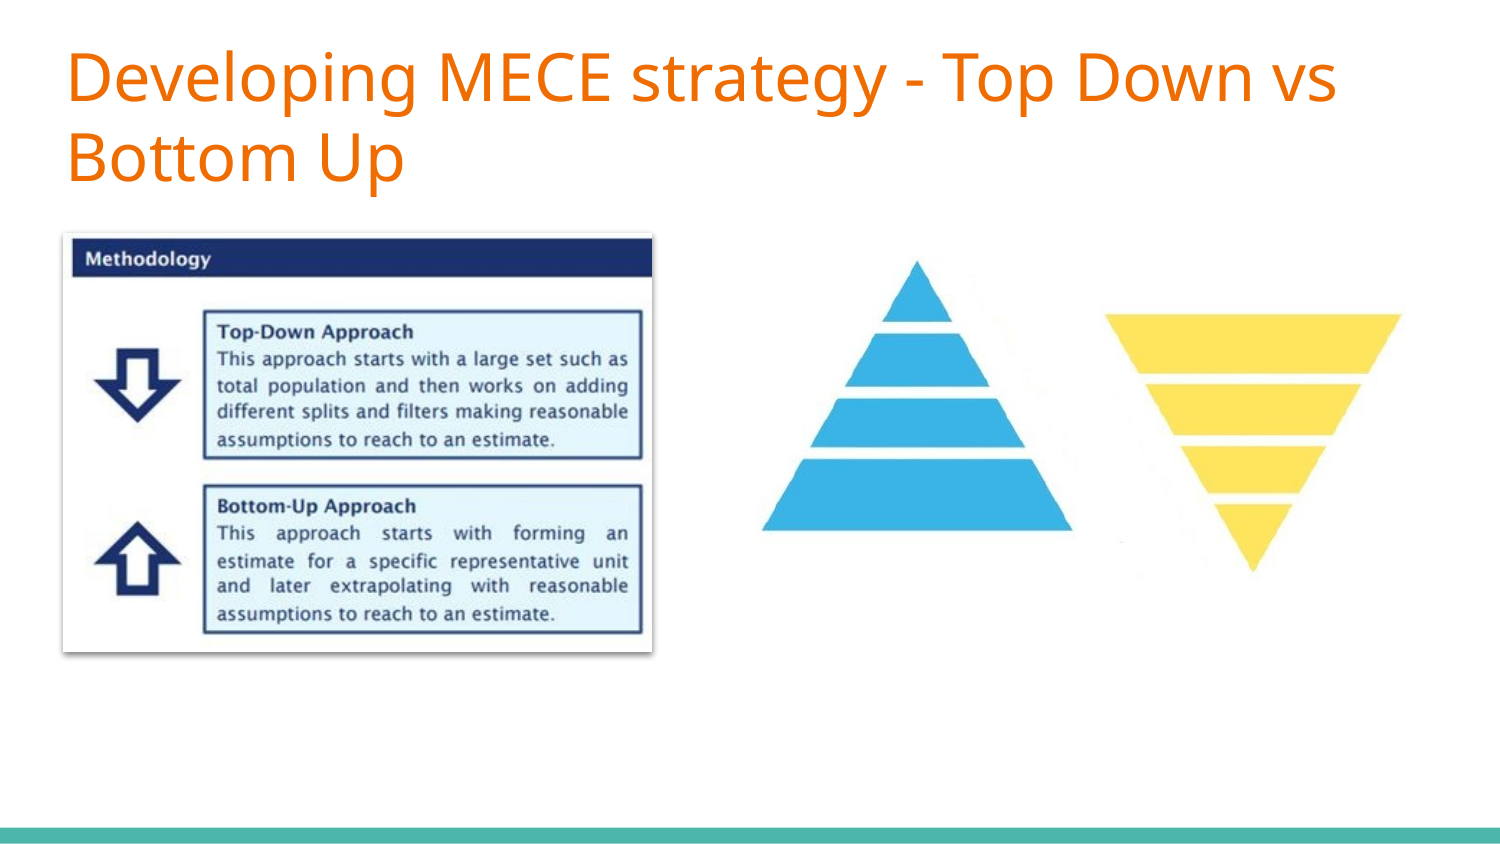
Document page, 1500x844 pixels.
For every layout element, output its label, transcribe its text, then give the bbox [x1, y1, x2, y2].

picture [1099, 302, 1406, 580]
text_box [54, 226, 662, 665]
title Developing MECE strategy - Top Down vs Bottom Up [63, 32, 1478, 196]
picture [756, 256, 1084, 543]
